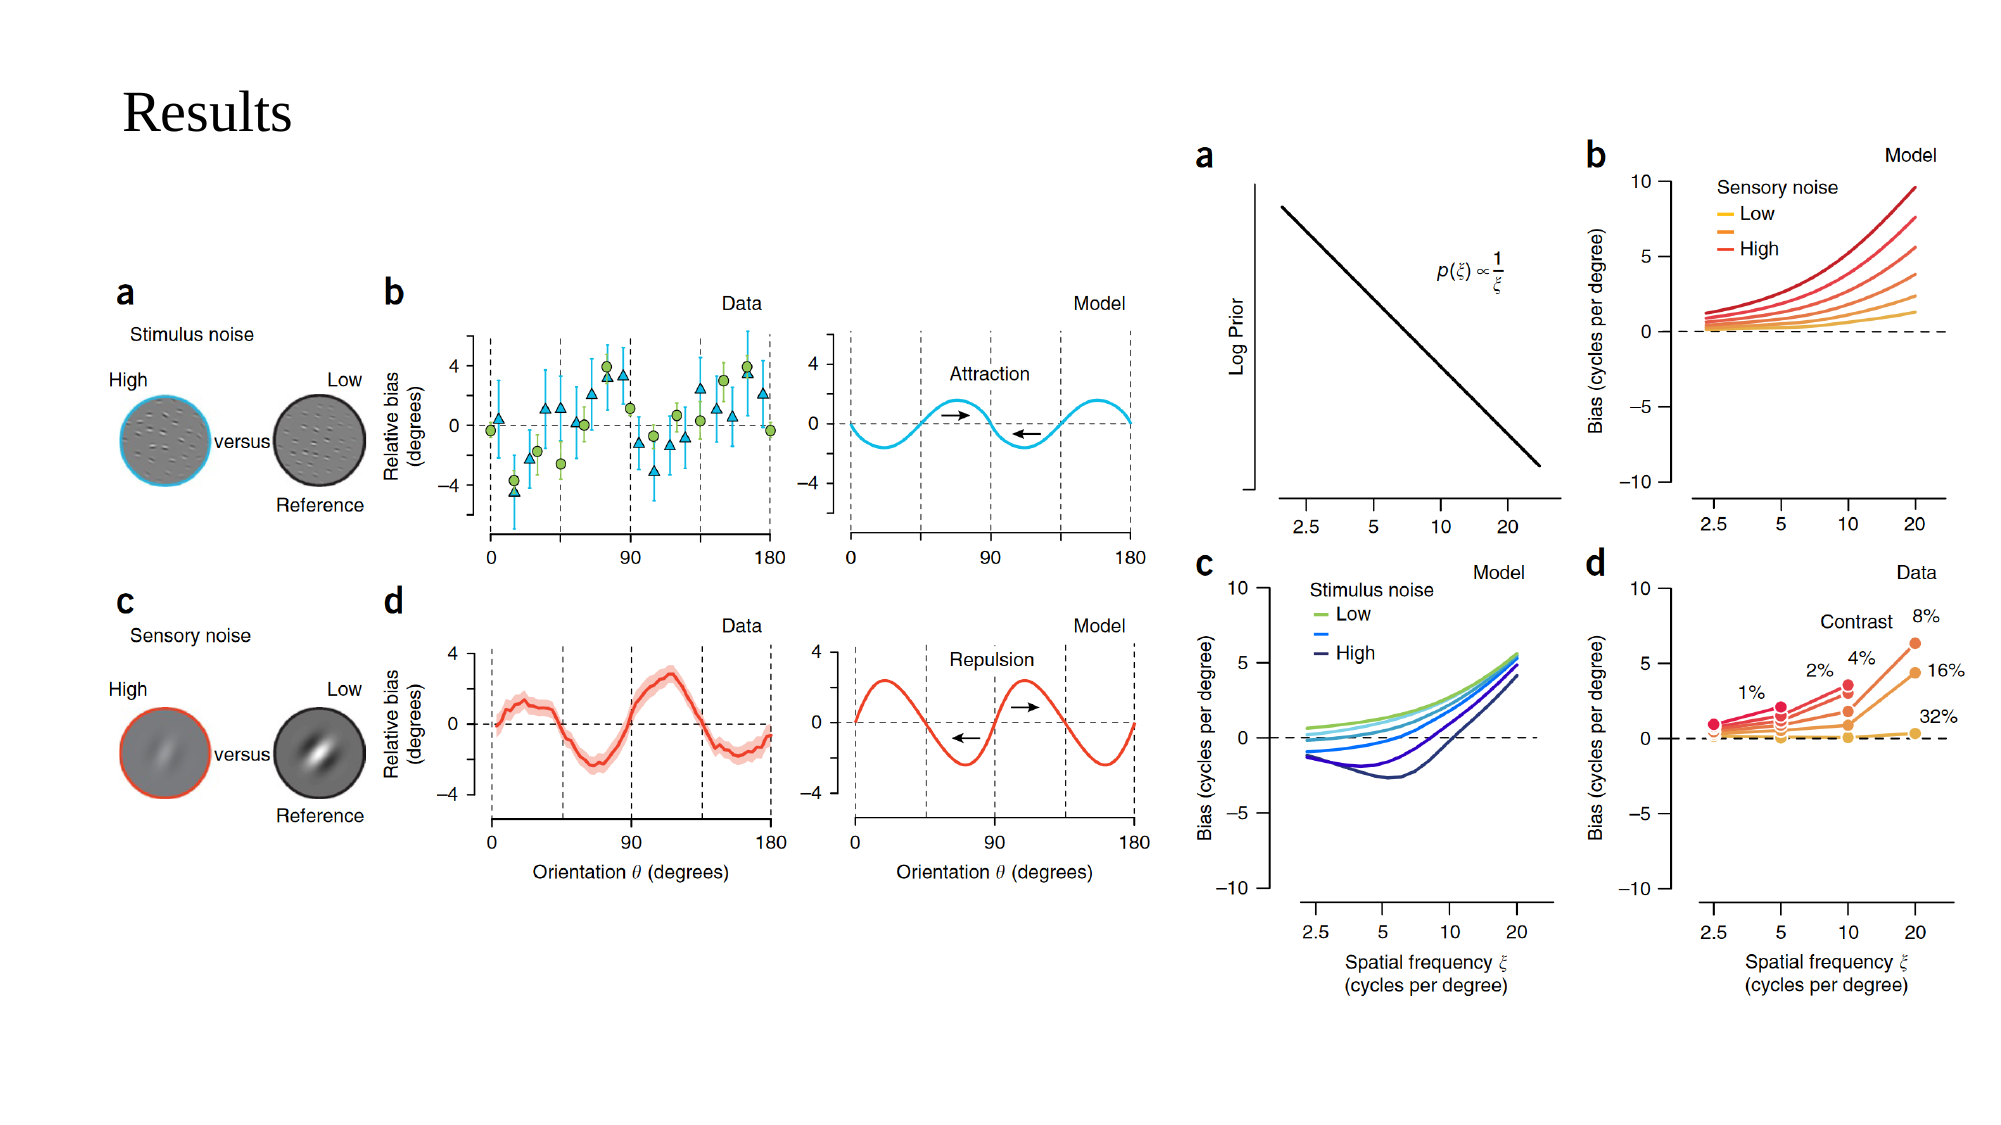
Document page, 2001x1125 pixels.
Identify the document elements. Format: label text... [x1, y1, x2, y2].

picture [105, 267, 1152, 890]
picture [1188, 124, 1973, 1000]
text_box Results [107, 66, 750, 151]
